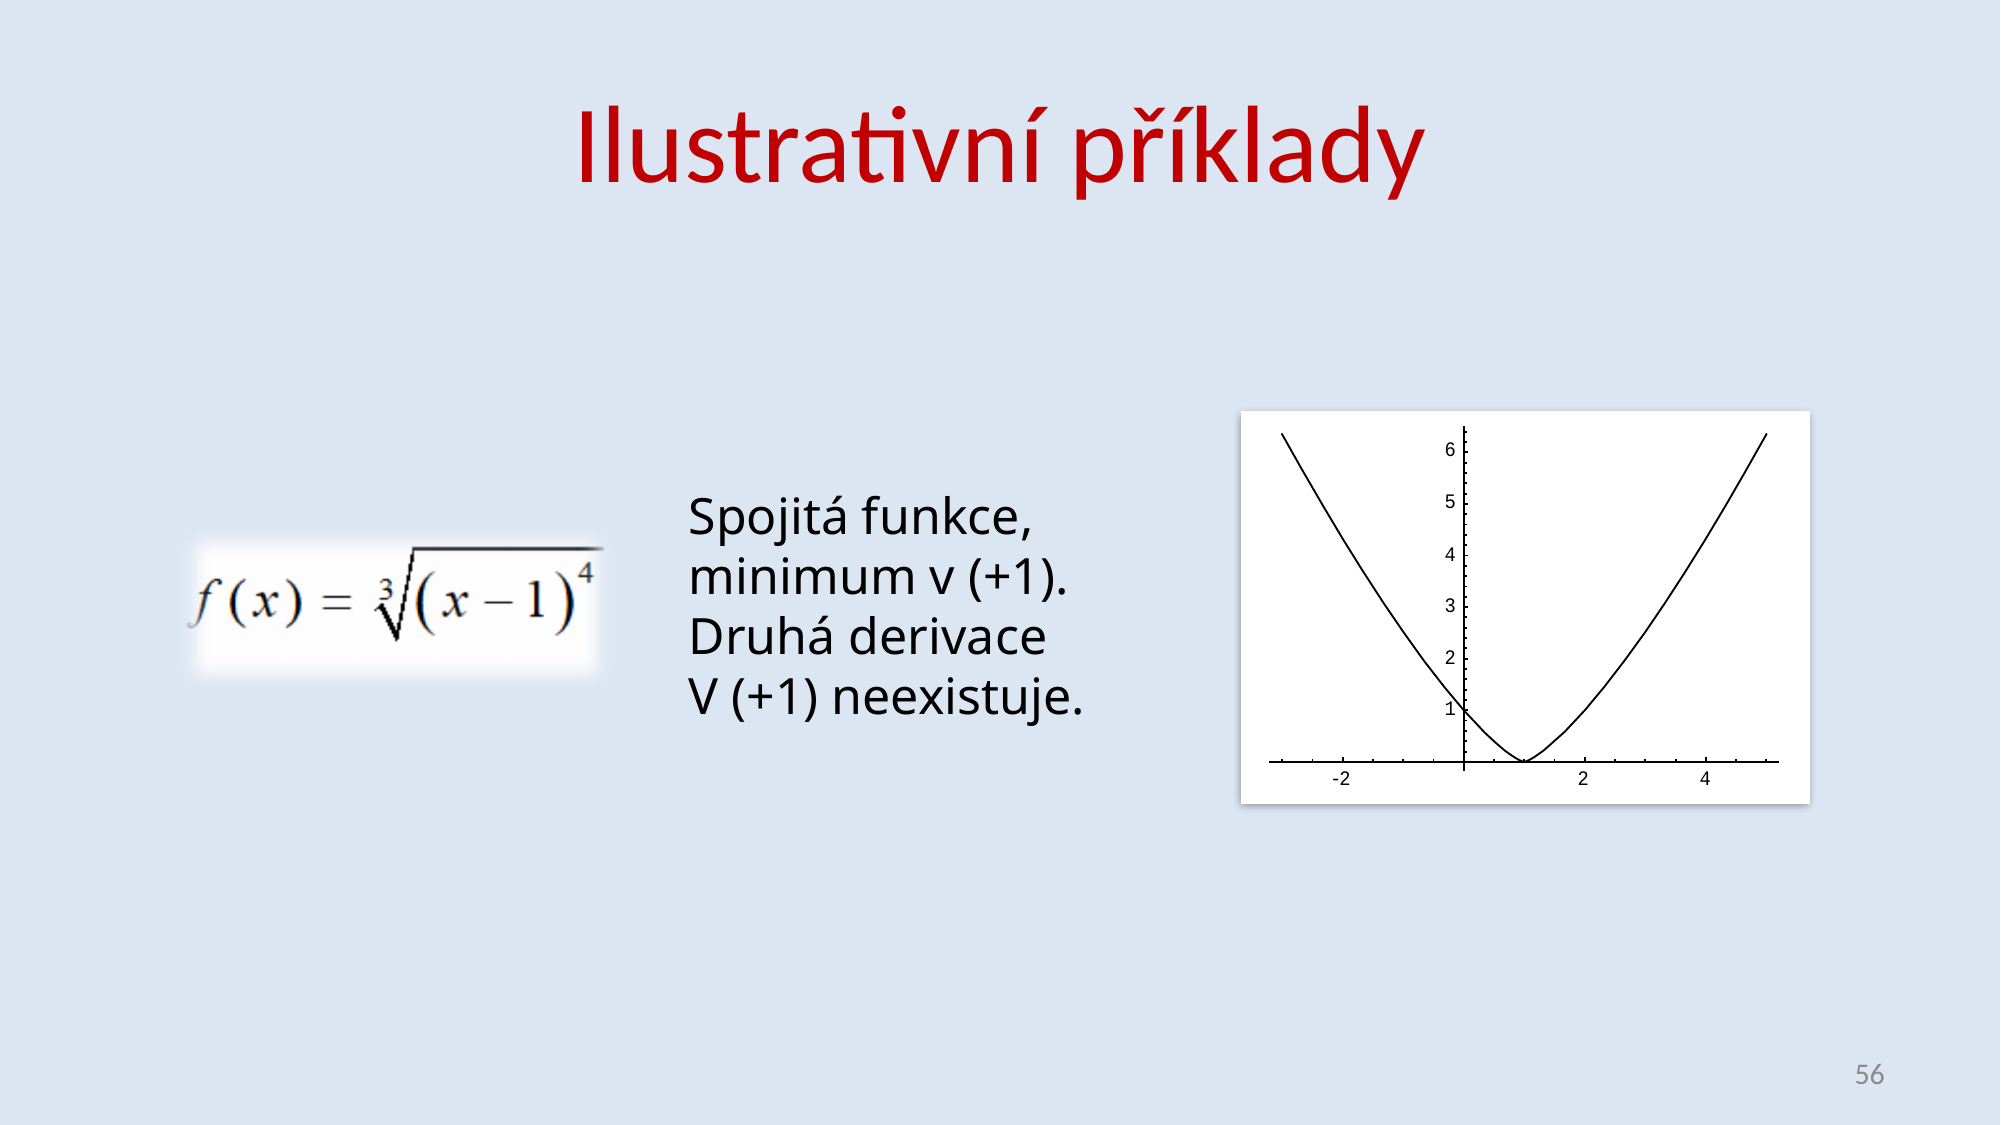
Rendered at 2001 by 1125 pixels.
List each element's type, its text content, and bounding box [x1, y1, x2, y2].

text_box Spojitá funkce, minimum v (+1). Druhá derivace V (+1) neexistuje. [673, 477, 1108, 733]
picture [177, 523, 615, 692]
picture [1254, 425, 1796, 790]
title Ilustrativní příklady [99, 45, 1900, 233]
slide_number 56 [1433, 1042, 1900, 1103]
